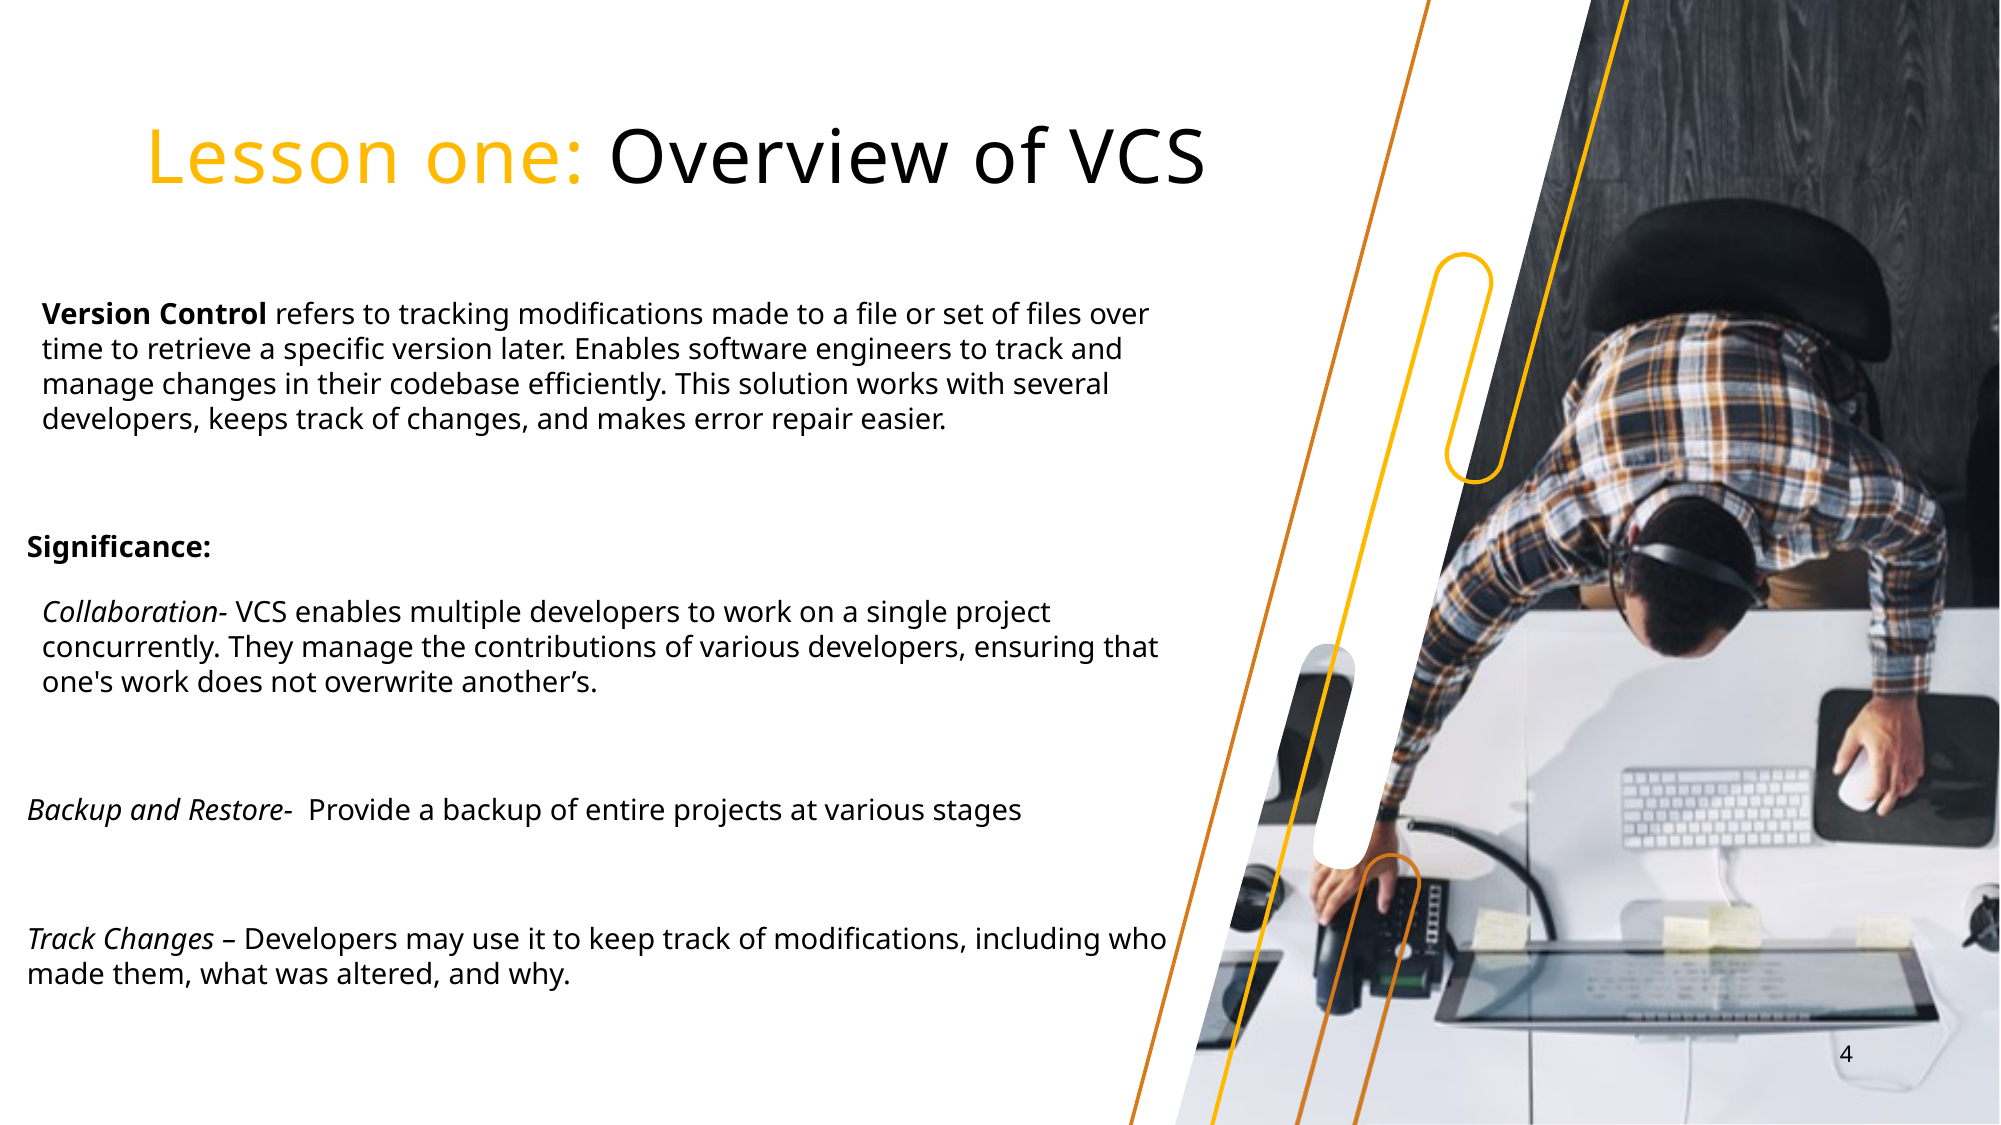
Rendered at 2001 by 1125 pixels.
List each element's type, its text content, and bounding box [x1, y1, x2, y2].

title Lesson one: Overview of VCS [130, 52, 1171, 208]
picture [1174, 0, 2000, 1125]
list Version Control refers to tracking modifications made to a file or set of files over time to retrieve a specific version later. Enables software engineers to track and manage changes in their codebase efficiently. This solution works with several developers, keeps track of changes, and makes error repair easier. Significance: Collaboration- VCS enables multiple developers to work on a single project concurrently. They manage the contributions of various developers, ensuring that one's work does not overwrite another’s. Backup and Restore- Provide a backup of entire projects at various stages Track Changes – Developers may use it to keep track of modifications, including who made them, what was altered, and why. [26, 287, 1171, 1045]
